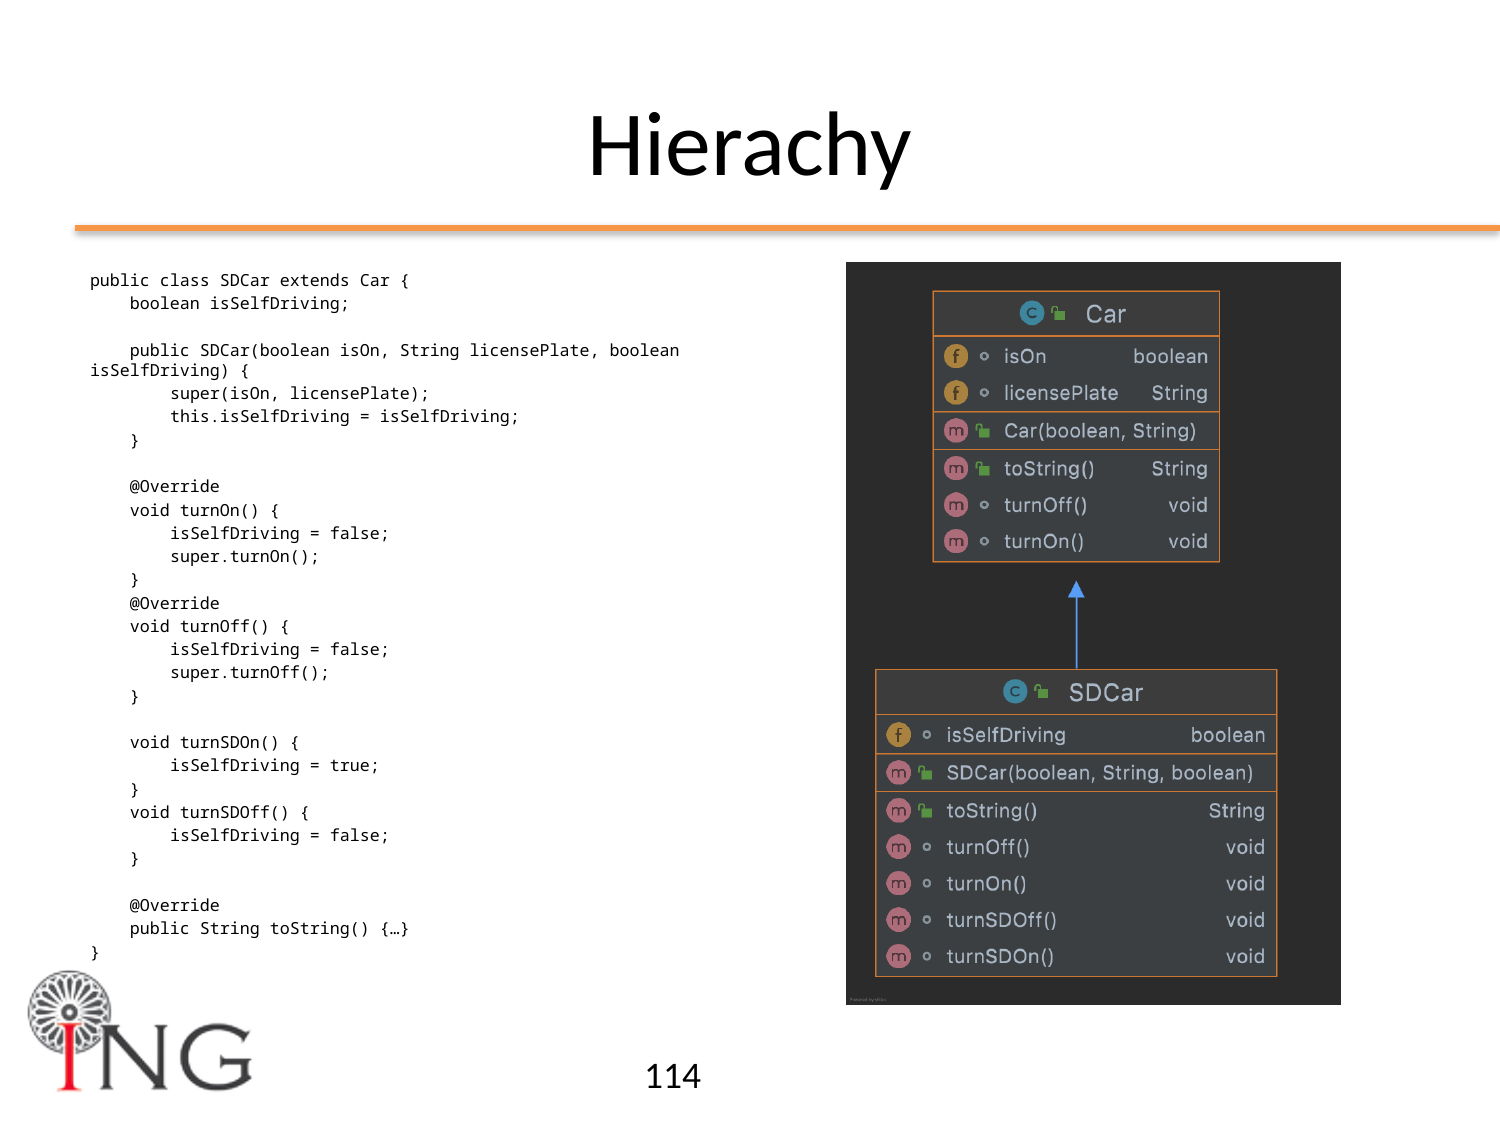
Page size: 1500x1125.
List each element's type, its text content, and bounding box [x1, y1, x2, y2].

slide_number 114 [629, 1043, 1425, 1104]
title Hierachy [75, 45, 1425, 233]
picture [3, 948, 281, 1124]
list public class SDCar extends Car { boolean isSelfDriving; public SDCar(boolean isOn, String licensePlate, boolean isSelfDriving) { super(isOn, licensePlate); this.isSelfDriving = isSelfDriving; } @Override void turnOn() { isSelfDriving = false; super.turnOn(); } @Override void turnOff() { isSelfDriving = false; super.turnOff(); } void turnSDOn() { isSelfDriving = true; } void turnSDOff() { isSelfDriving = false; } @Override public String toString() {…} } [75, 262, 738, 1005]
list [846, 262, 1342, 1006]
